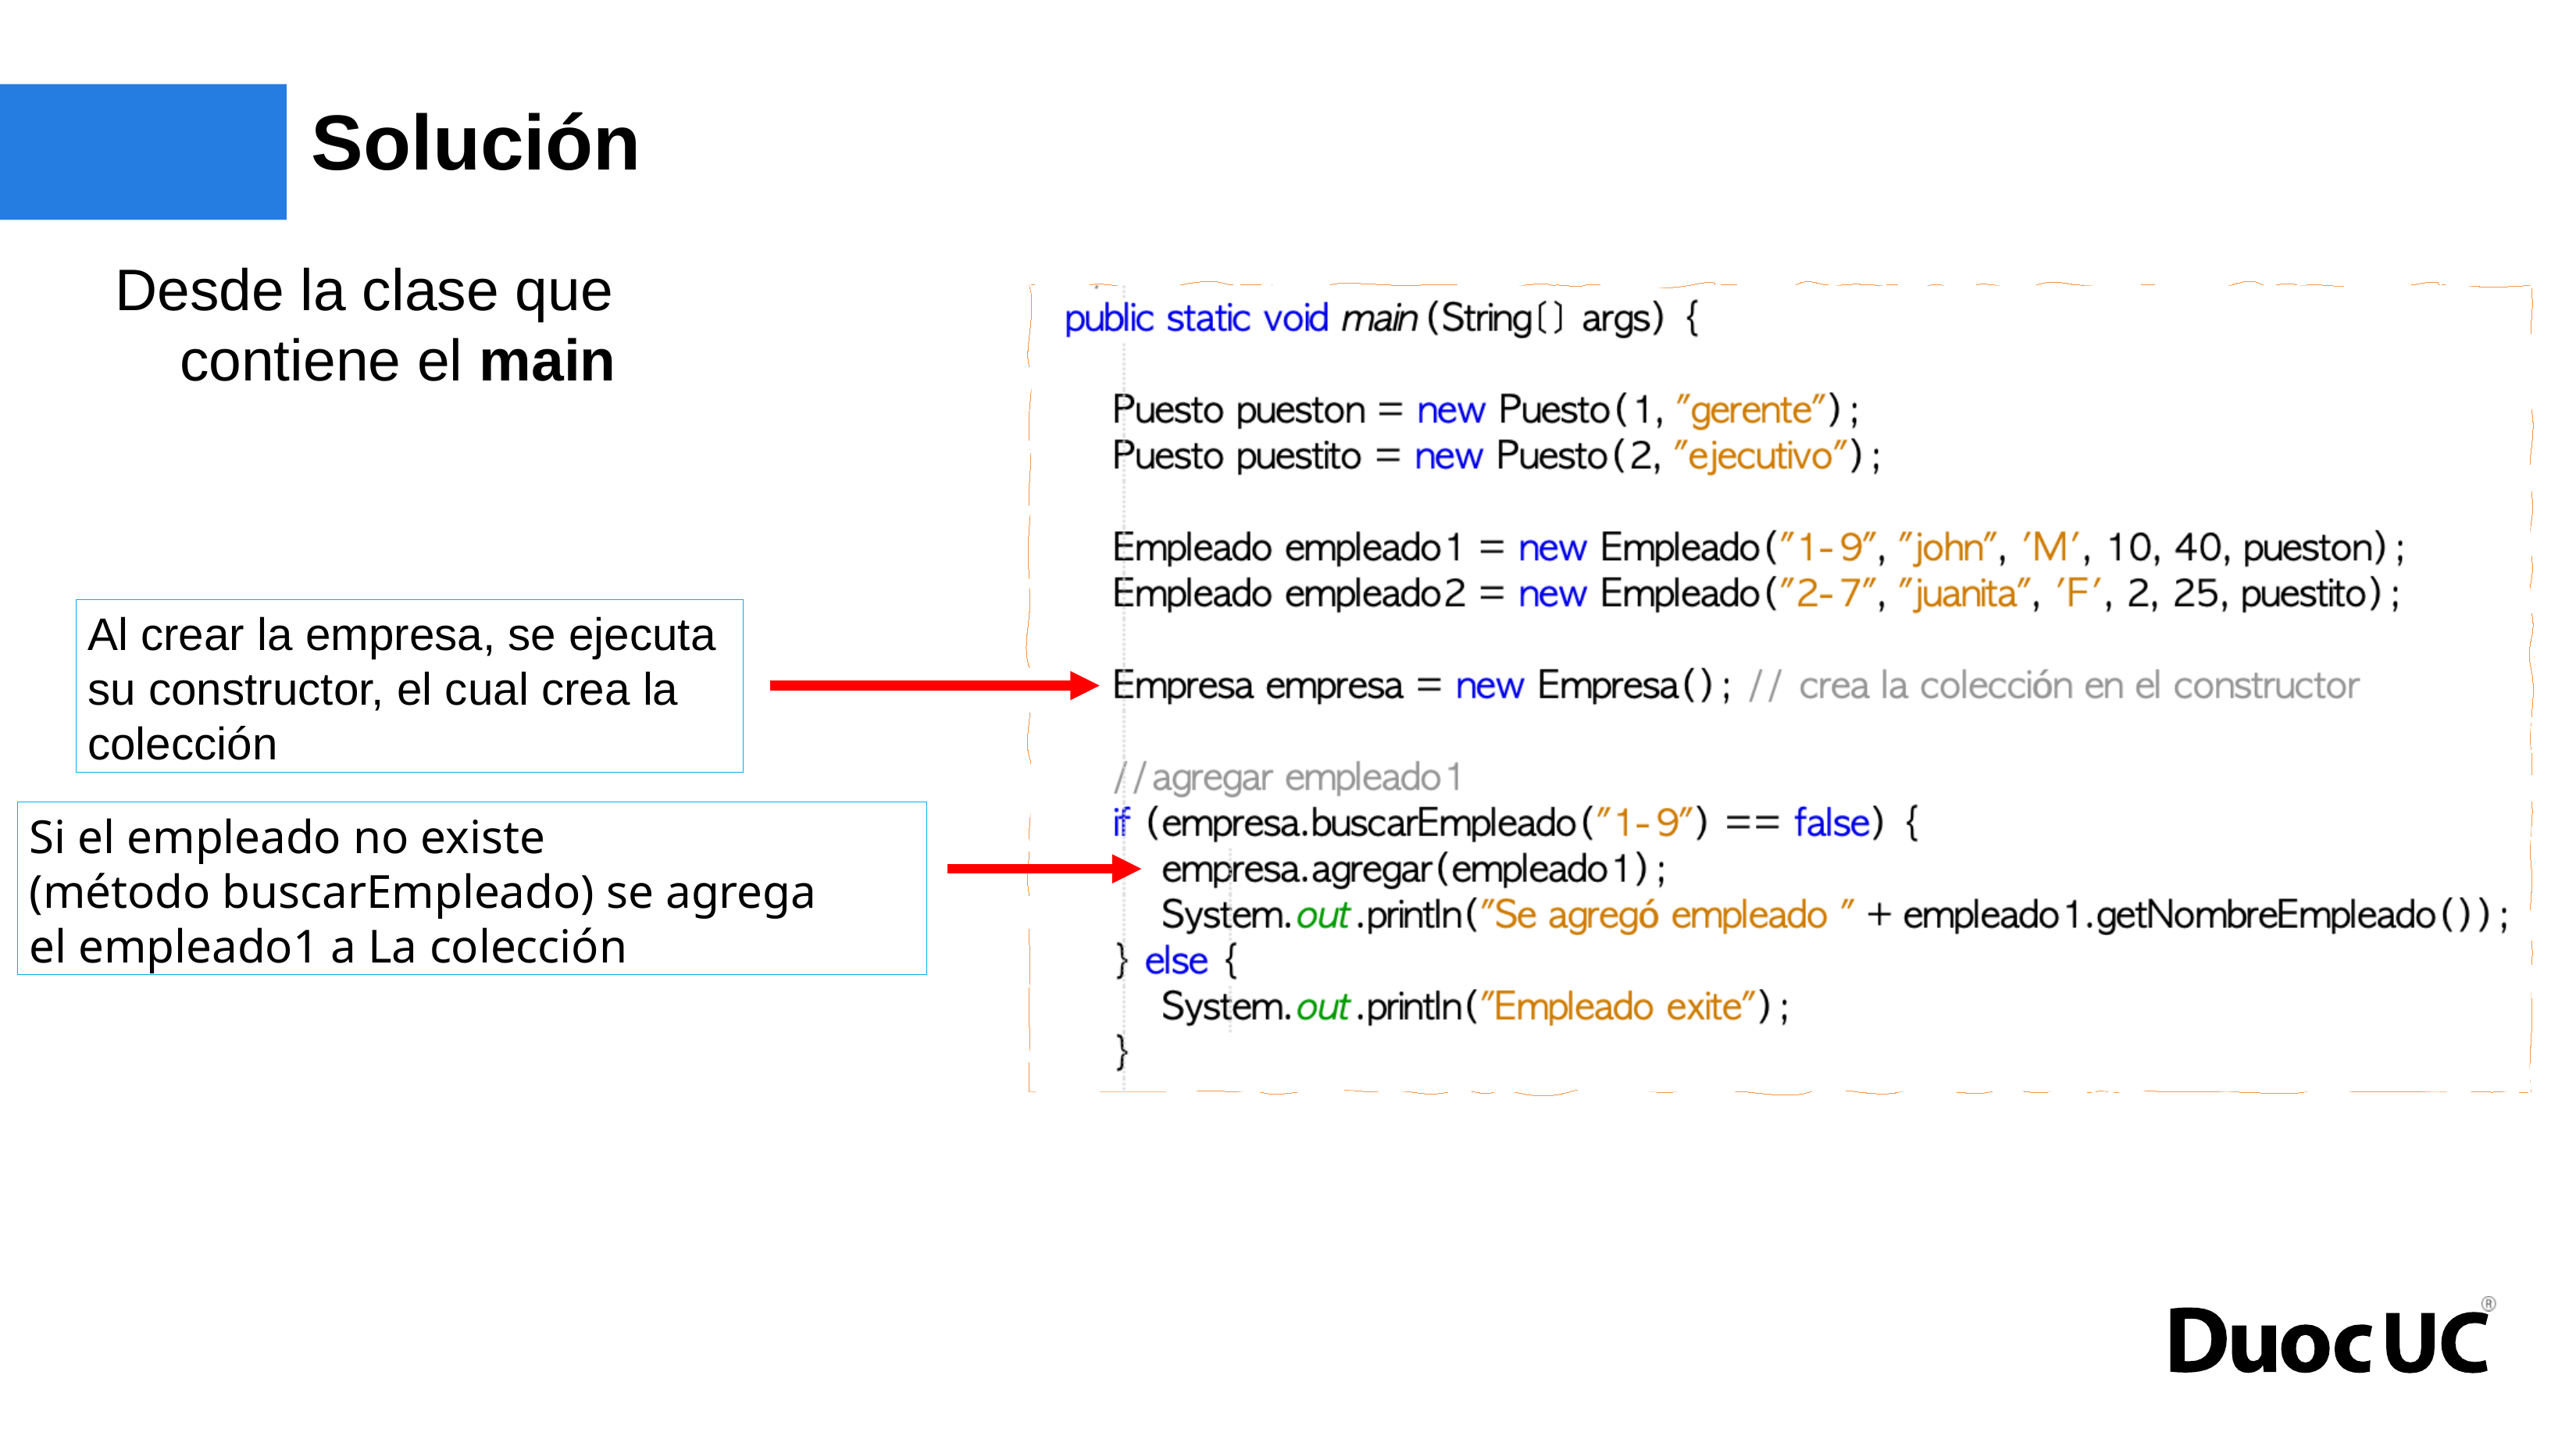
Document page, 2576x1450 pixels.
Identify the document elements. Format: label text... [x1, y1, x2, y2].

title Solución [311, 91, 2489, 187]
picture [1029, 284, 2531, 1092]
text_box Al crear la empresa, se ejecuta su constructor, el cual crea la colección [76, 599, 744, 773]
text_box Desde la clase que contiene el main [96, 246, 2489, 1358]
picture [2489, 1296, 2496, 1312]
text_box Si el empleado no existe (método buscarEmpleado) se agrega el empleado1 a La colección [17, 802, 927, 975]
